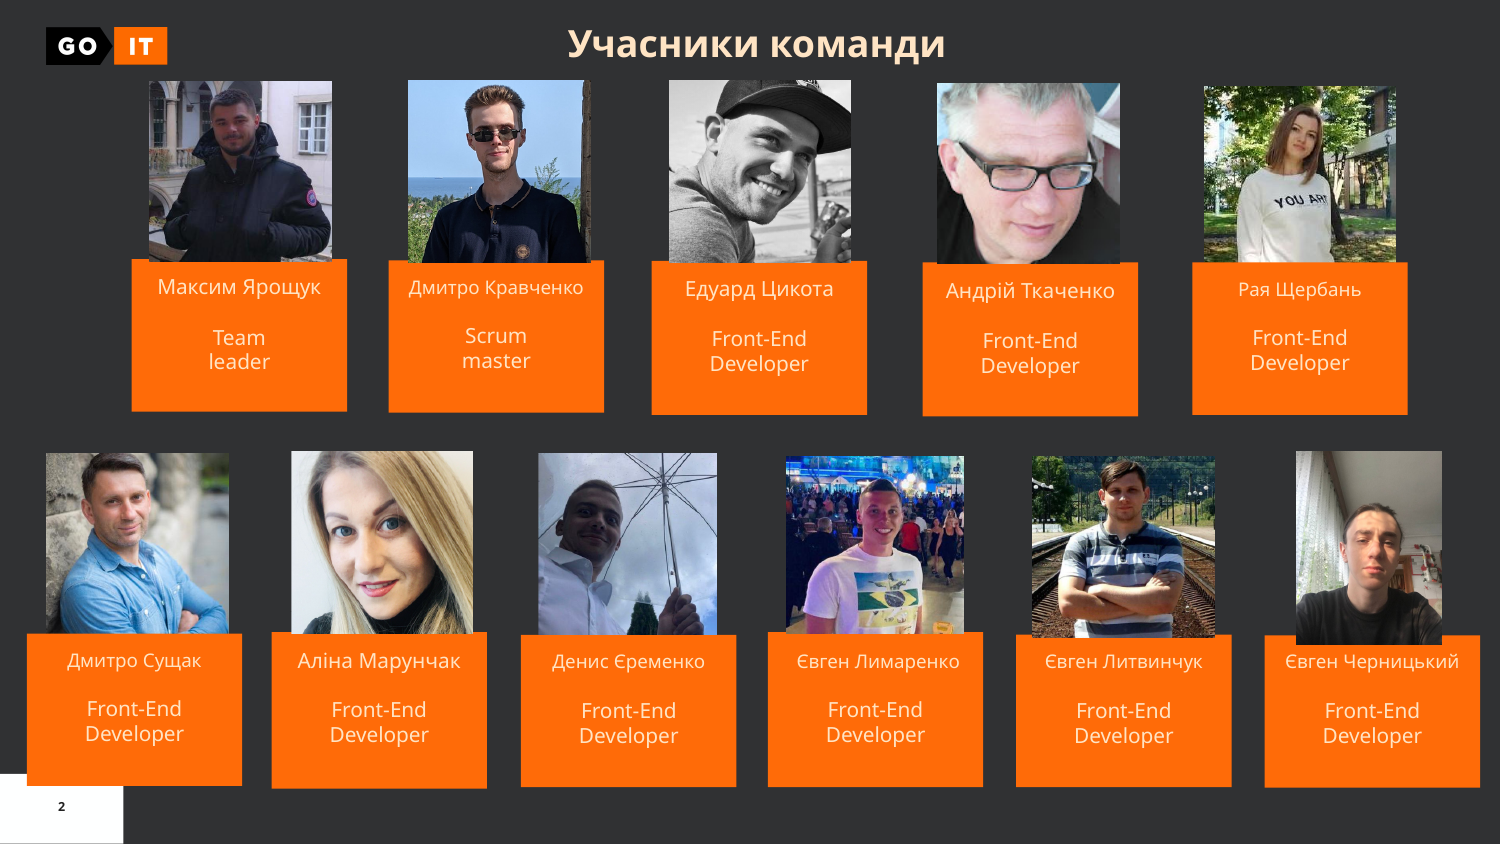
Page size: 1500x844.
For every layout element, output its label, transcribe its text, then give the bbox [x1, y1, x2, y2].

text_box Рая Щербань Front-End Developer [1192, 262, 1408, 415]
text_box Євген Лимаренкo Front-End Developer [767, 632, 984, 788]
picture [290, 451, 473, 634]
picture [148, 81, 332, 263]
picture [937, 82, 1120, 264]
text_box Дмитро Сущак Front-End Developer [26, 633, 243, 786]
picture [538, 452, 717, 635]
text_box Учасники команди [357, 4, 1158, 80]
text_box Денис Єременко Front-End Developer [520, 634, 737, 788]
picture [1032, 455, 1215, 639]
text_box Аліна Марунчак Front-End Developer [271, 632, 487, 789]
picture [785, 455, 964, 634]
text_box Євген Литвинчук Front-End Developer [1016, 634, 1232, 788]
picture [408, 80, 591, 263]
picture [46, 27, 168, 65]
text_box Едуард Цикота Front-End Developer [651, 260, 868, 415]
picture [46, 452, 229, 635]
text_box Дмитро Кравченко Scrum master [388, 260, 605, 413]
text_box Андрій Ткаченко Front-End Developer [922, 262, 1139, 417]
picture [1204, 86, 1396, 264]
picture [1296, 451, 1443, 646]
text_box Євген Черницький Front-End Developer [1264, 635, 1481, 788]
text_box Максим Ярощук Team leader [131, 259, 348, 412]
picture [668, 80, 852, 263]
